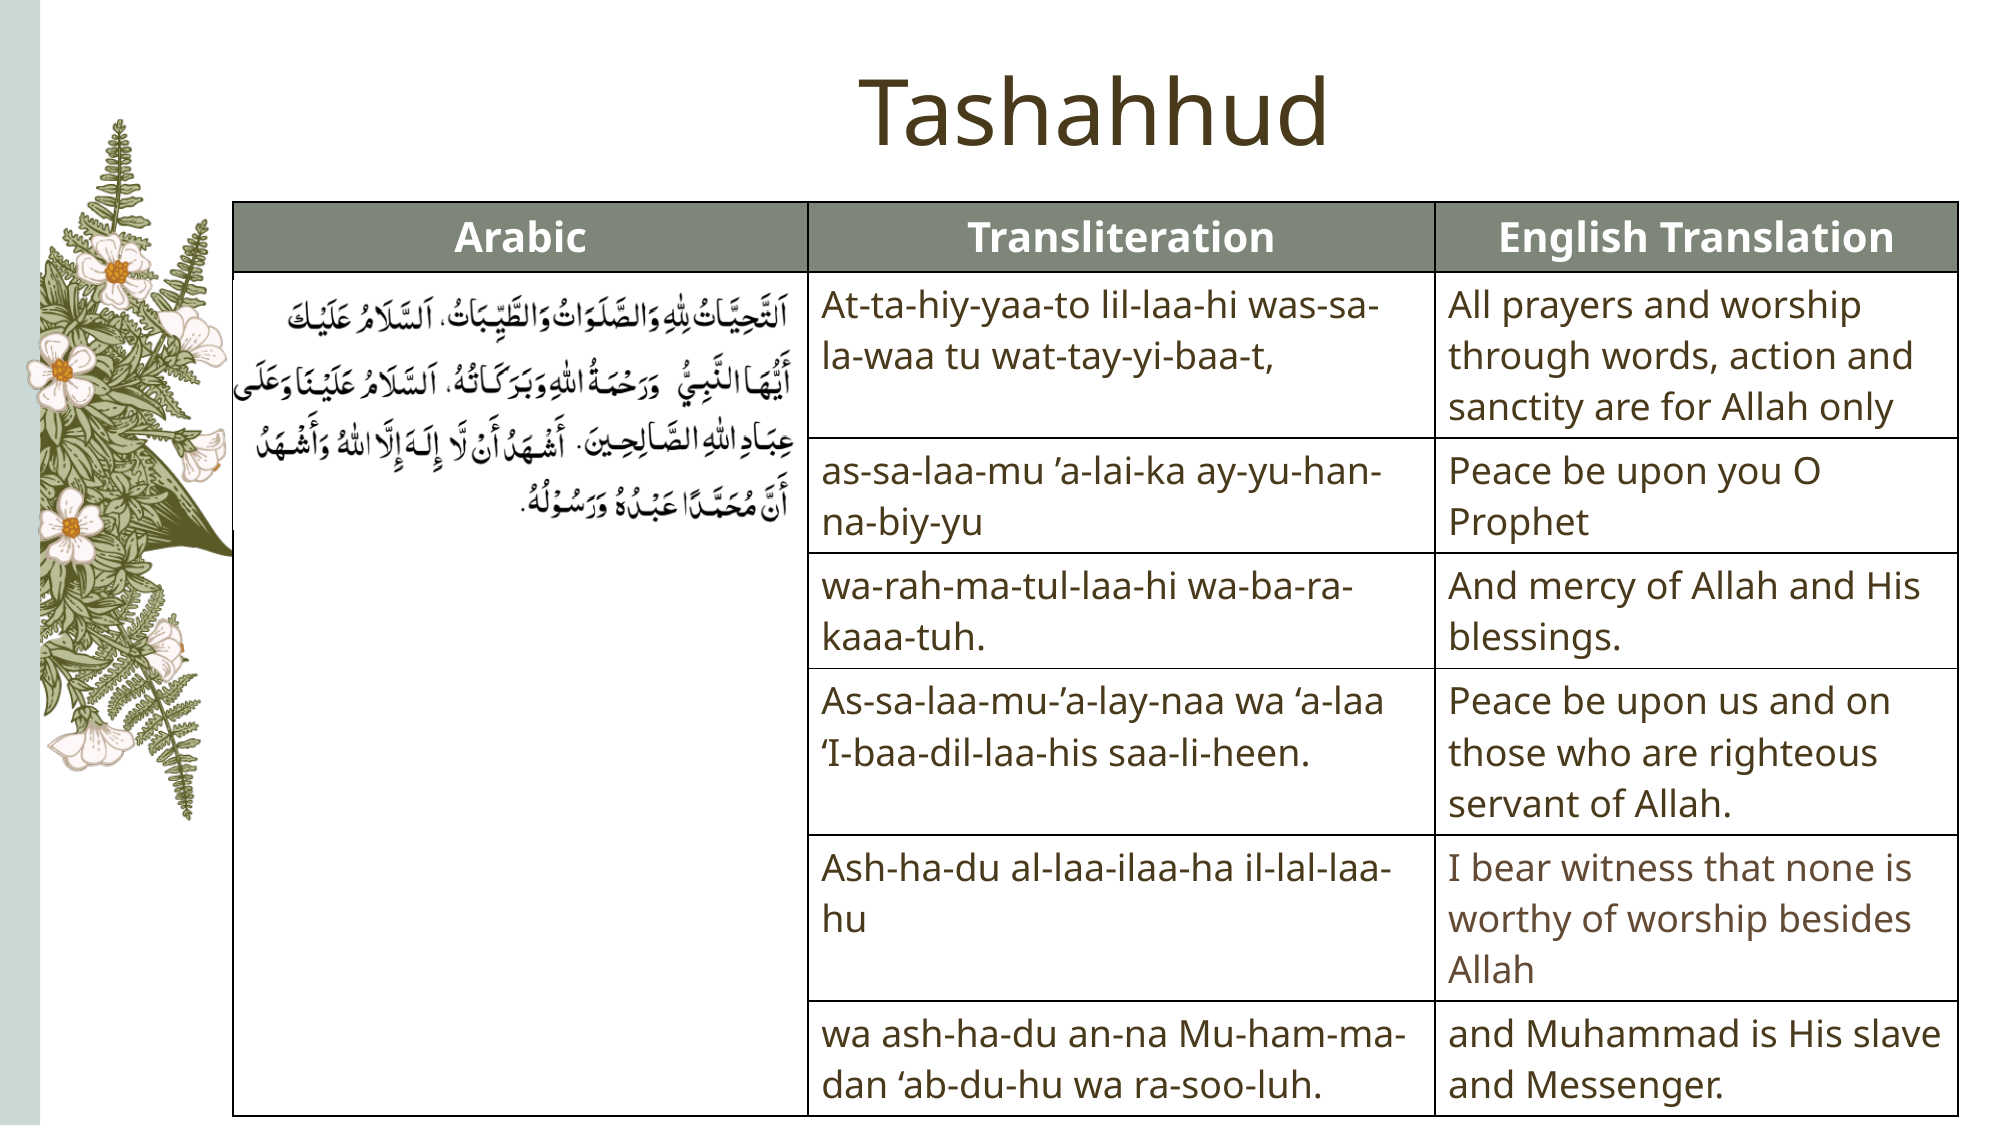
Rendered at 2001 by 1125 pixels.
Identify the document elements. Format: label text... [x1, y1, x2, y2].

table_cell All prayers and worship through words, action and sanctity are for Allah only [1436, 273, 1957, 437]
table_cell As-sa-laa-mu-’a-lay-naa wa ‘a-laa ‘I-baa-dil-laa-his saa-li-heen. [809, 669, 1434, 834]
table_cell Peace be upon you O Prophet [1436, 439, 1957, 552]
table_header Transliteration [809, 263, 1434, 271]
picture [233, 280, 798, 530]
table_cell wa-rah-ma-tul-laa-hi wa-ba-ra-kaaa-tuh. [809, 554, 1434, 668]
table_cell wa ash-ha-du an-na Mu-ham-ma-dan ‘ab-du-hu wa ra-soo-luh. [809, 1002, 1434, 1115]
table_cell as-sa-laa-mu ’a-lai-ka ay-yu-han-na-biy-yu [809, 439, 1434, 552]
table_header Arabic [234, 263, 807, 271]
table_cell and Muhammad is His slave and Messenger. [1436, 1002, 1957, 1115]
picture [18, 109, 232, 831]
table_cell I bear witness that none is worthy of worship besides Allah [1436, 836, 1957, 1000]
table_cell Peace be upon us and on those who are righteous servant of Allah. [1436, 669, 1957, 834]
table_cell [234, 273, 807, 1115]
table_cell Ash-ha-du al-laa-ilaa-ha il-lal-laa-hu [809, 836, 1434, 1000]
table_header English Translation [1436, 221, 1957, 271]
table_cell And mercy of Allah and His blessings. [1436, 554, 1957, 668]
text_box Tashahhud [233, 3, 1959, 221]
table_cell At-ta-hiy-yaa-to lil-laa-hi was-sa-la-waa tu wat-tay-yi-baa-t, [809, 273, 1434, 437]
text_box [137, 45, 1863, 263]
